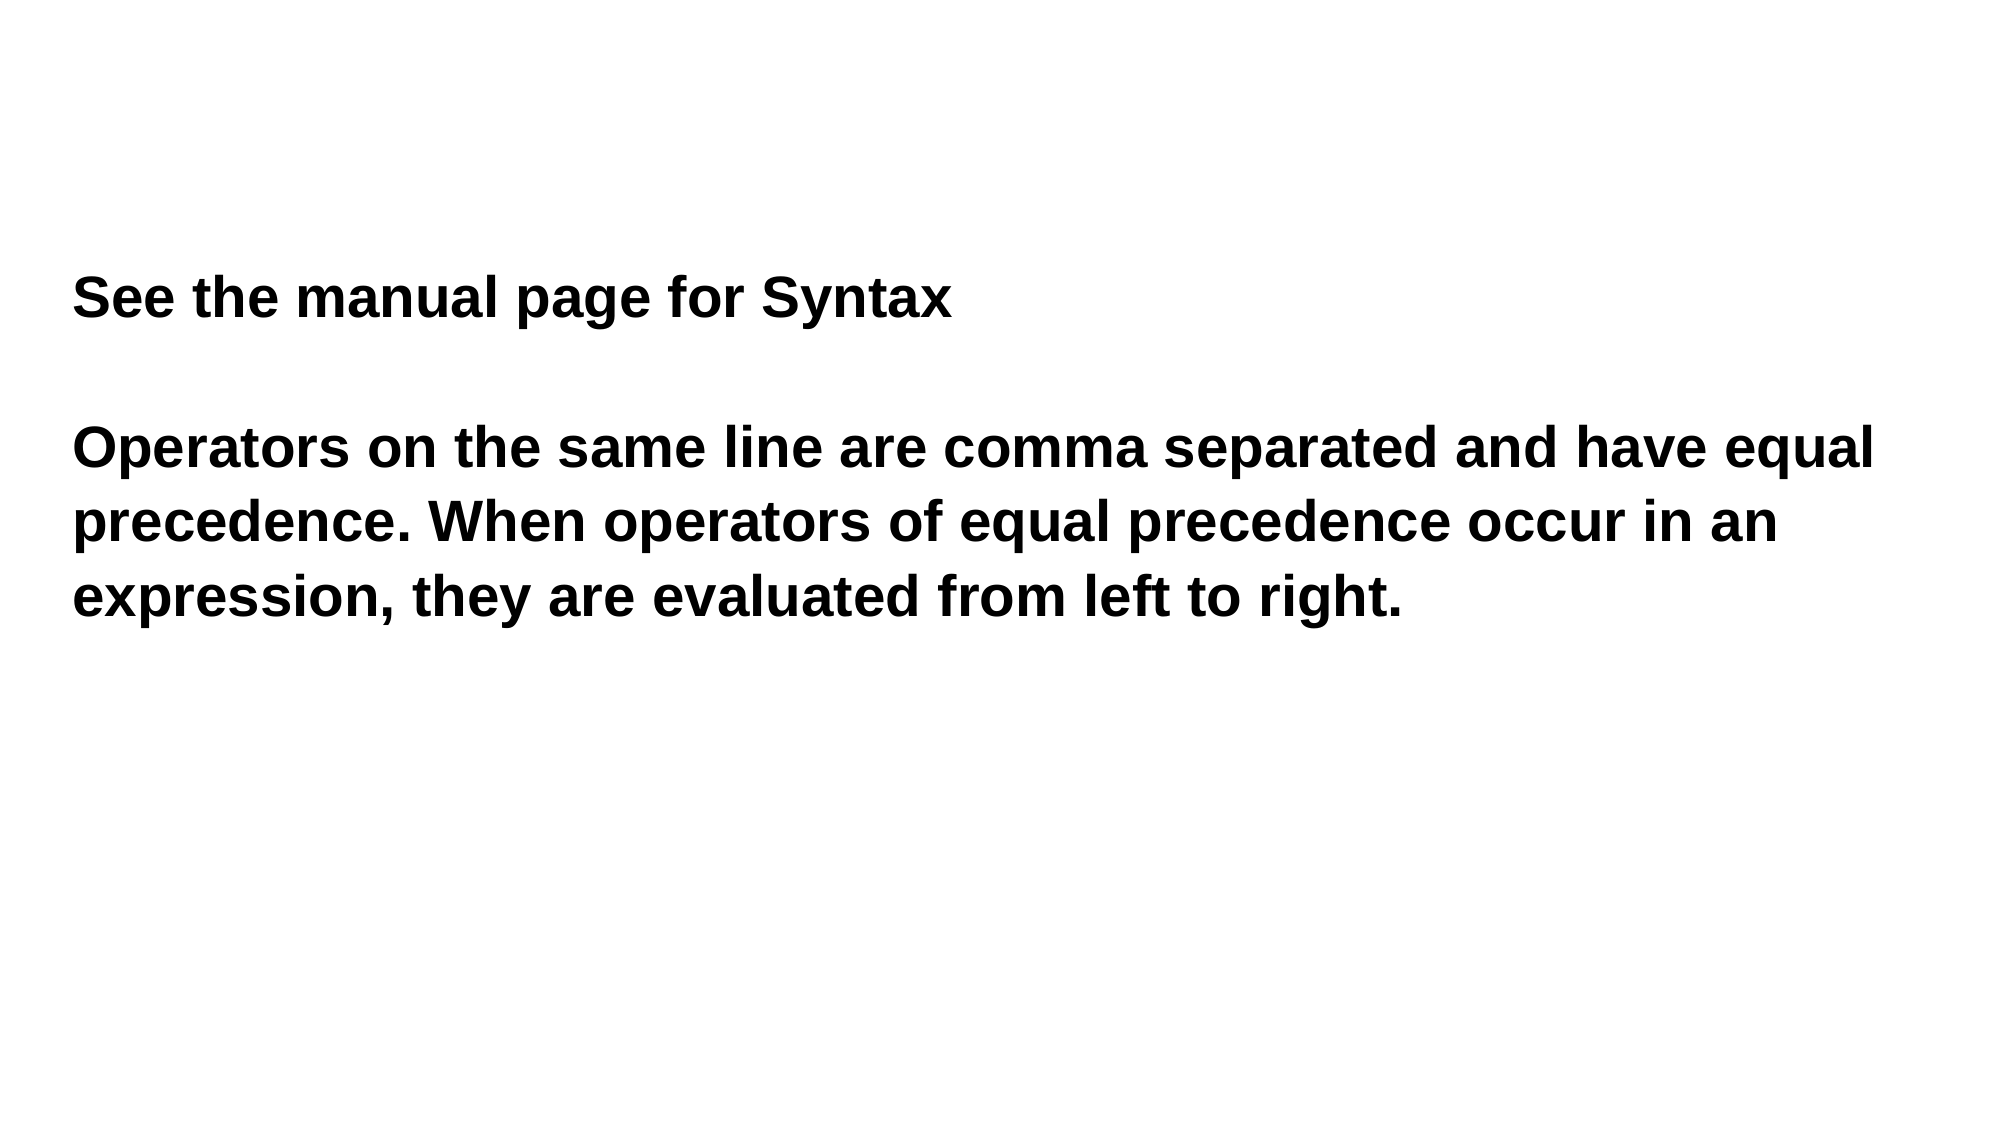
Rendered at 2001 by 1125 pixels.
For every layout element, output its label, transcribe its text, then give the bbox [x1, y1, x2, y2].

text_box See the manual page for Syntax Operators on the same line are comma separated and have equal precedence. When operators of equal precedence occur in an expression, they are evaluated from left to right. [57, 246, 1978, 636]
